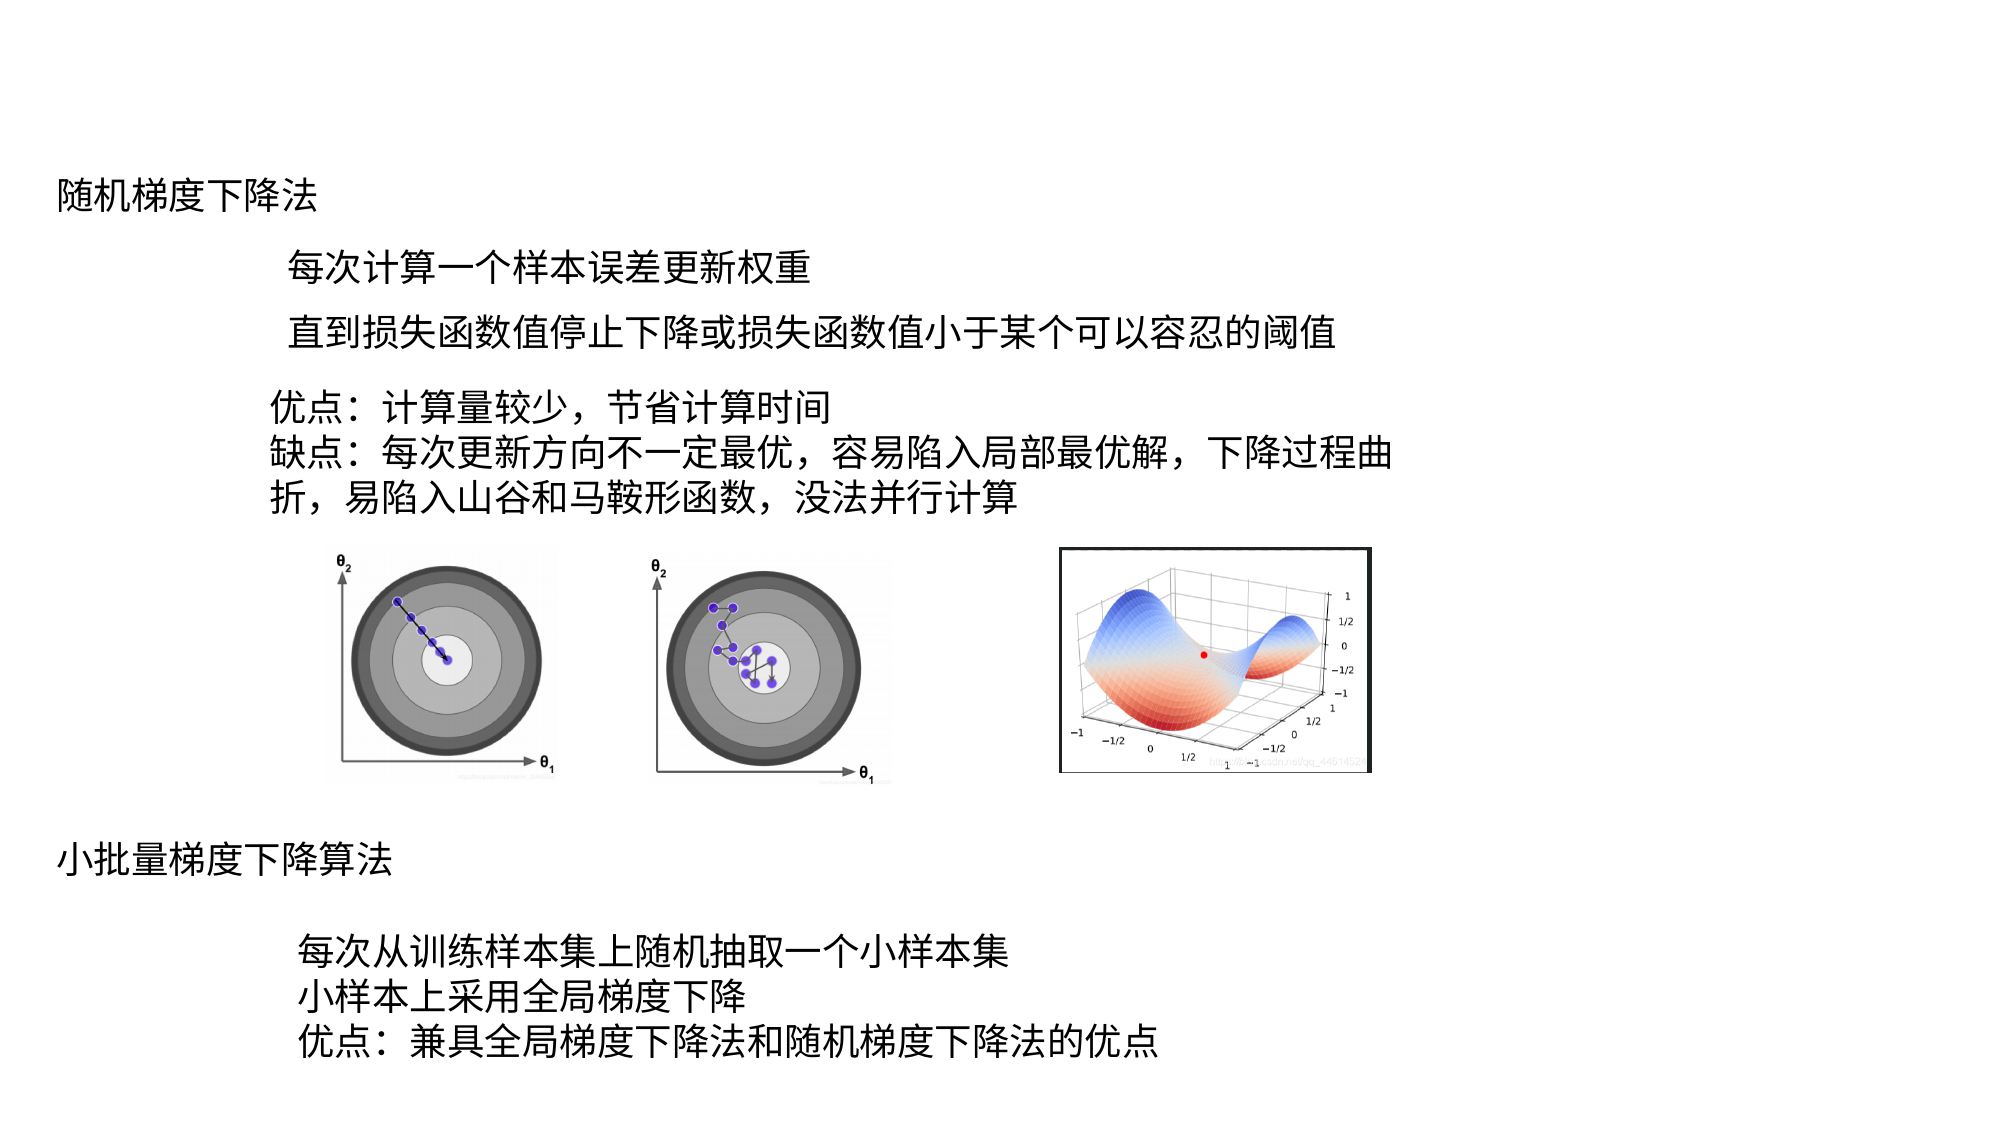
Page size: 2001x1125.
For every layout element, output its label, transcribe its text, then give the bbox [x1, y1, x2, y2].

picture [324, 543, 558, 783]
text_box 优点：计算量较少，节省计算时间 缺点：每次更新方向不一定最优，容易陷入局部最优解，下降过程曲折，易陷入山谷和马鞍形函数，没法并行计算 [254, 376, 1420, 527]
text_box 小批量梯度下降算法 [41, 829, 458, 889]
text_box 每次从训练样本集上随机抽取一个小样本集 小样本上采用全局梯度下降 优点：兼具全局梯度下降法和随机梯度下降法的优点 [282, 920, 1292, 1071]
picture [1059, 547, 1372, 773]
text_box 随机梯度下降法 [41, 164, 338, 225]
picture [630, 543, 893, 787]
text_box 直到损失函数值停止下降或损失函数值小于某个可以容忍的阈值 [272, 301, 1403, 362]
text_box 每次计算一个样本误差更新权重 [272, 236, 1268, 297]
